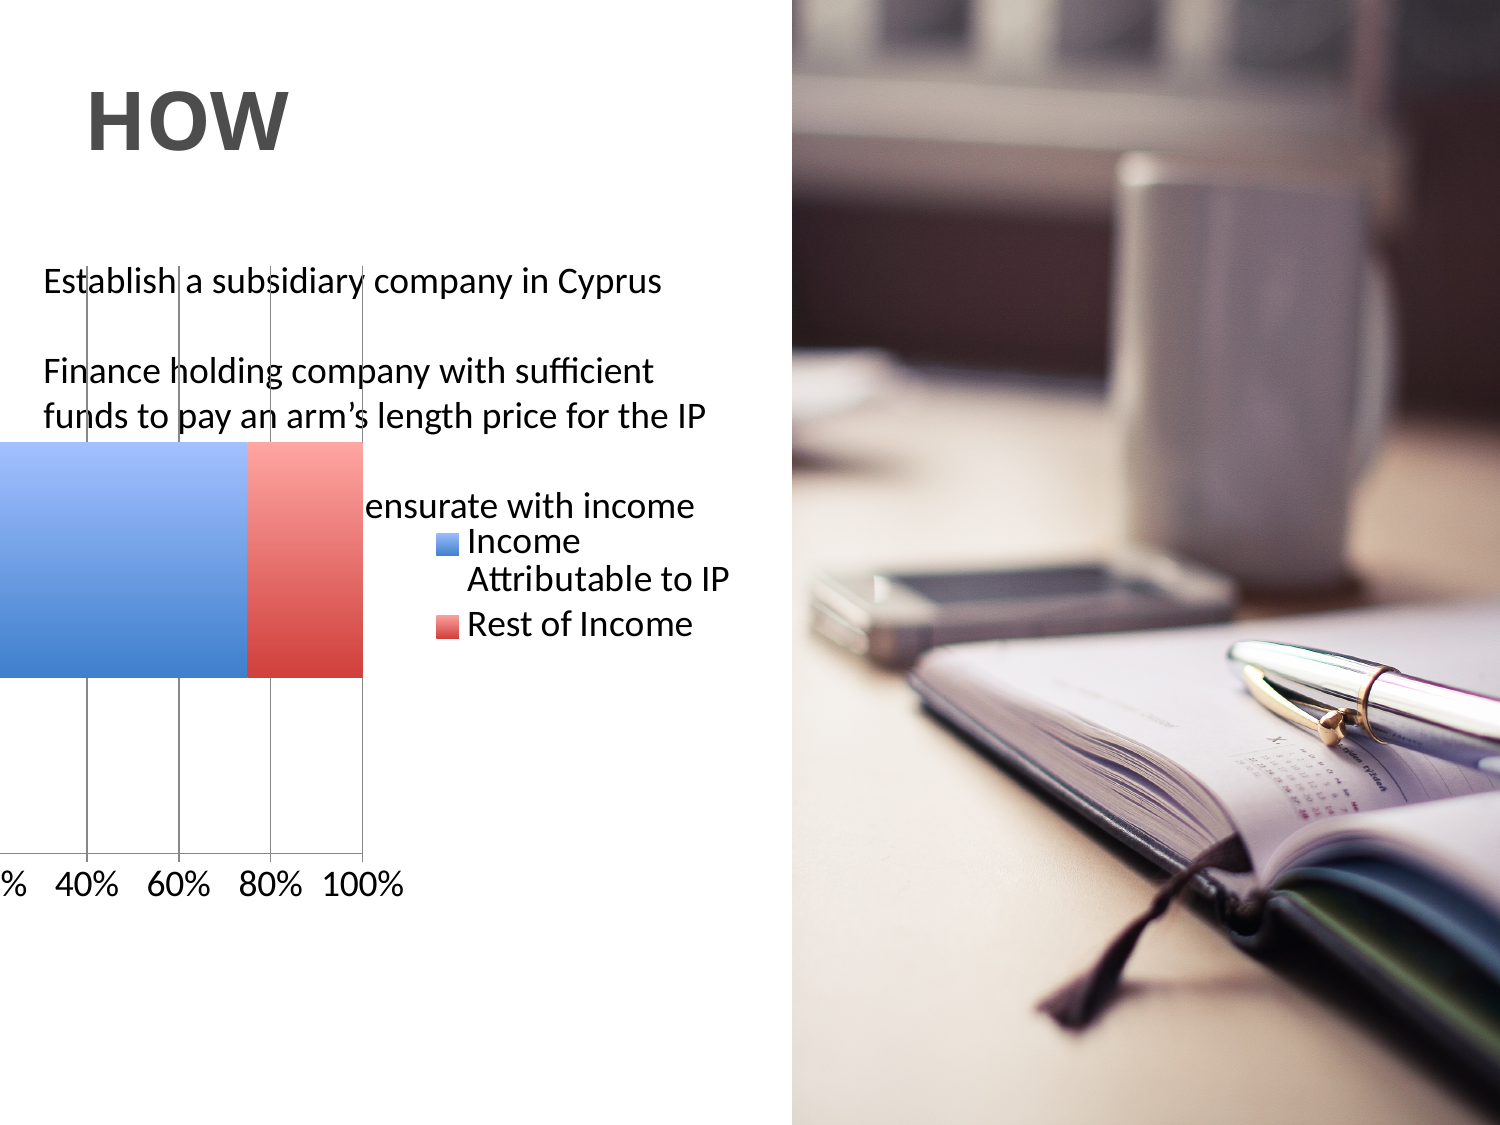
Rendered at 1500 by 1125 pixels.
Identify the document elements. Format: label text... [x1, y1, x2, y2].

picture [791, 0, 1500, 1125]
chart [0, 252, 755, 920]
text_box HOW [84, 69, 786, 194]
